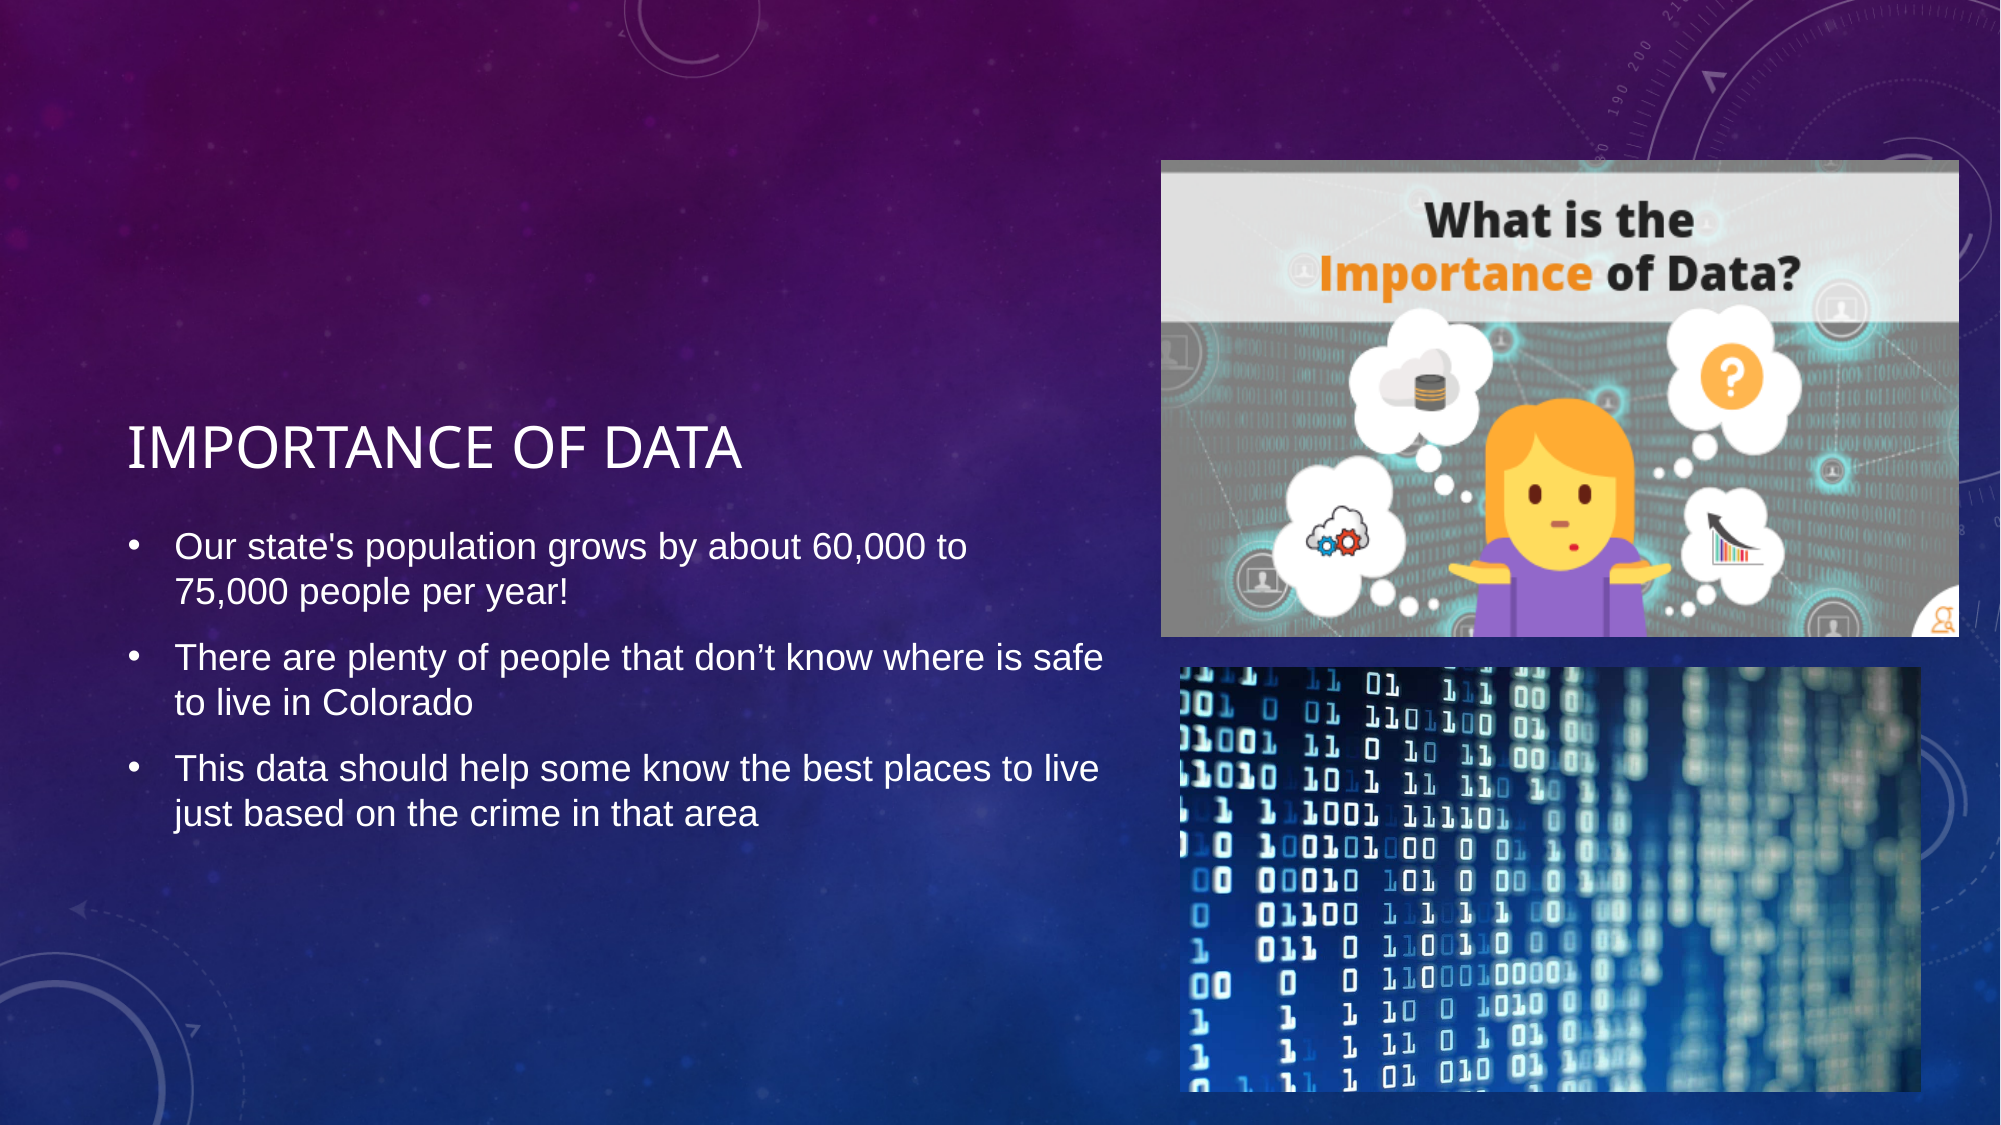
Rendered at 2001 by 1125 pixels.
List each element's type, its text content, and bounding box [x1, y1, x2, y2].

list Our state's population grows by about 60,000 to 75,000 people per year! There are plenty of people that don’t know where is safe to live in Colorado This data should help some know the best places to live just based on the crime in that area [112, 514, 1124, 961]
picture [0, 0, 2001, 1125]
title Importance of data [112, 262, 1124, 488]
